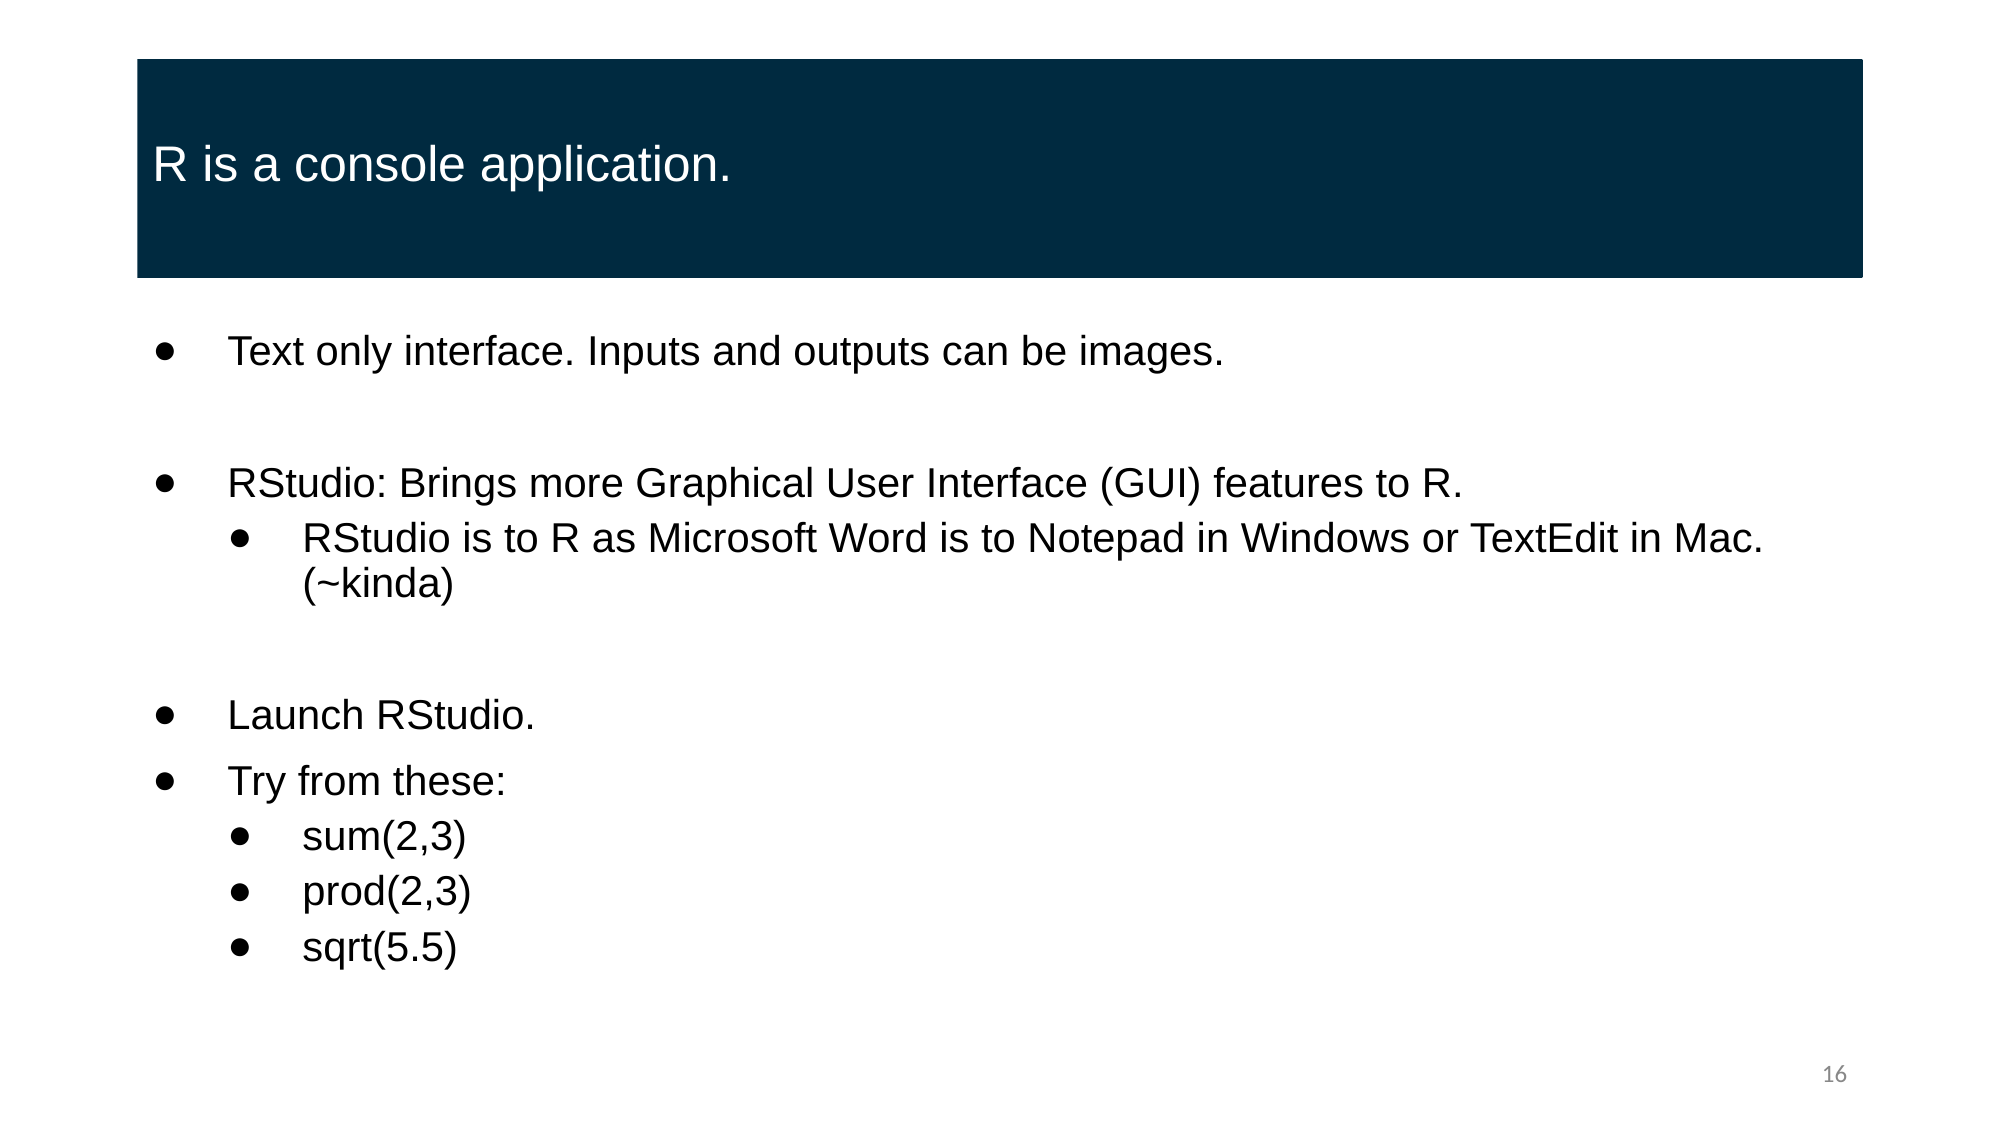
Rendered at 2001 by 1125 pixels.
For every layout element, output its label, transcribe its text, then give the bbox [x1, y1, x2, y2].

slide_number ‹#› [1412, 1042, 1863, 1103]
list Text only interface. Inputs and outputs can be images. RStudio: Brings more Graphical User Interface (GUI) features to R. RStudio is to R as Microsoft Word is to Notepad in Windows or TextEdit in Mac. (~kinda) Launch RStudio. Try from these: sum(2,3) prod(2,3) sqrt(5.5) [137, 299, 1863, 1014]
title R is a console application. [137, 59, 1863, 278]
